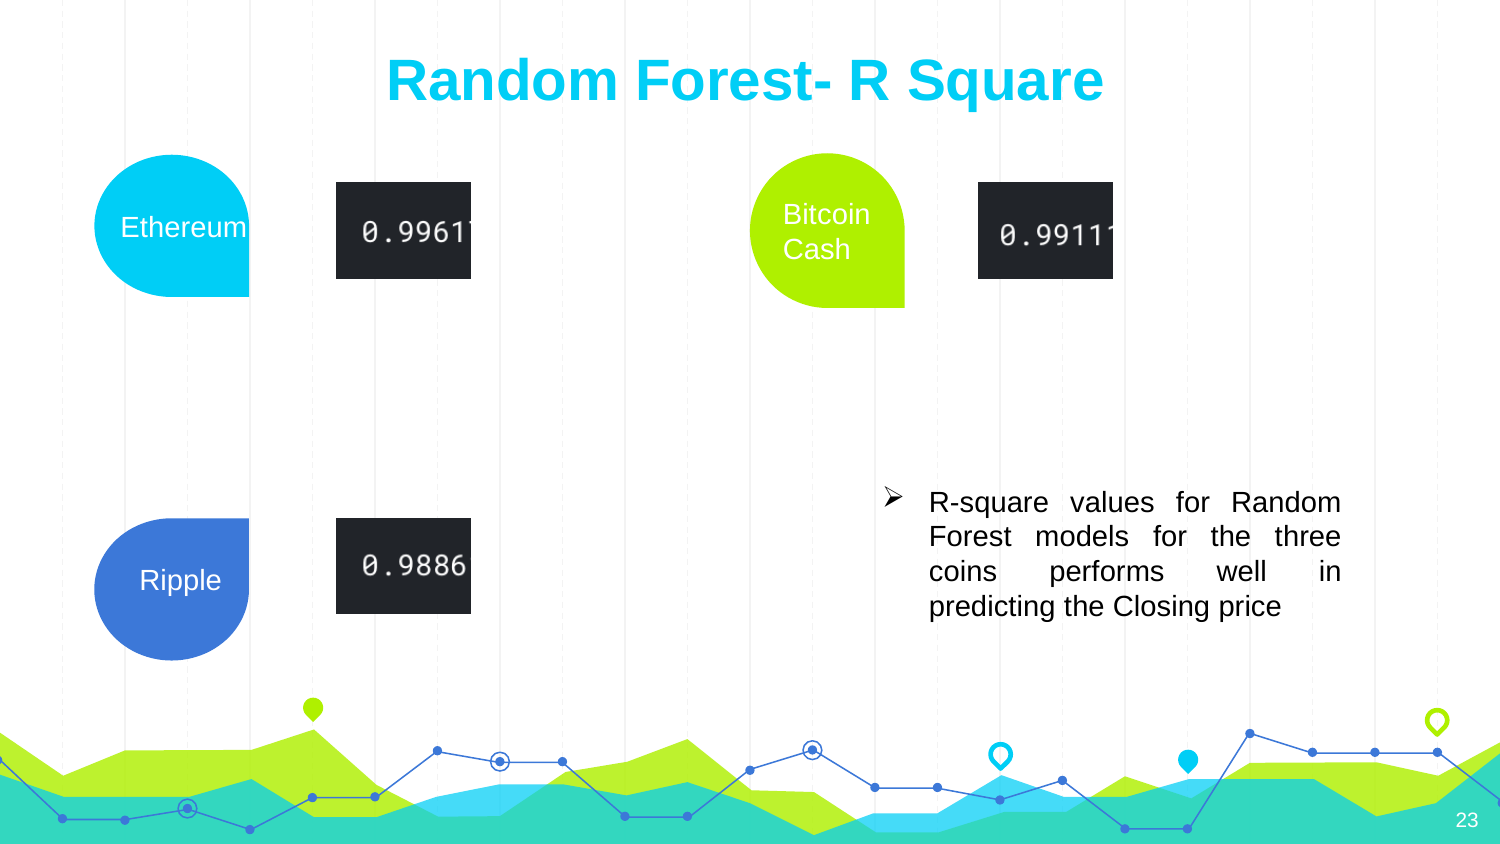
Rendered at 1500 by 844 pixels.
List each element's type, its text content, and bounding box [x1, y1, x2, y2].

picture [336, 182, 471, 279]
slide_number 23 [1403, 791, 1494, 844]
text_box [94, 152, 905, 661]
text_box R-square values for Random Forest models for the three coins performs well in predicting the Closing price [909, 475, 1357, 631]
title Random Forest- R Square [171, 0, 1320, 155]
picture [336, 518, 471, 615]
picture [978, 182, 1113, 279]
